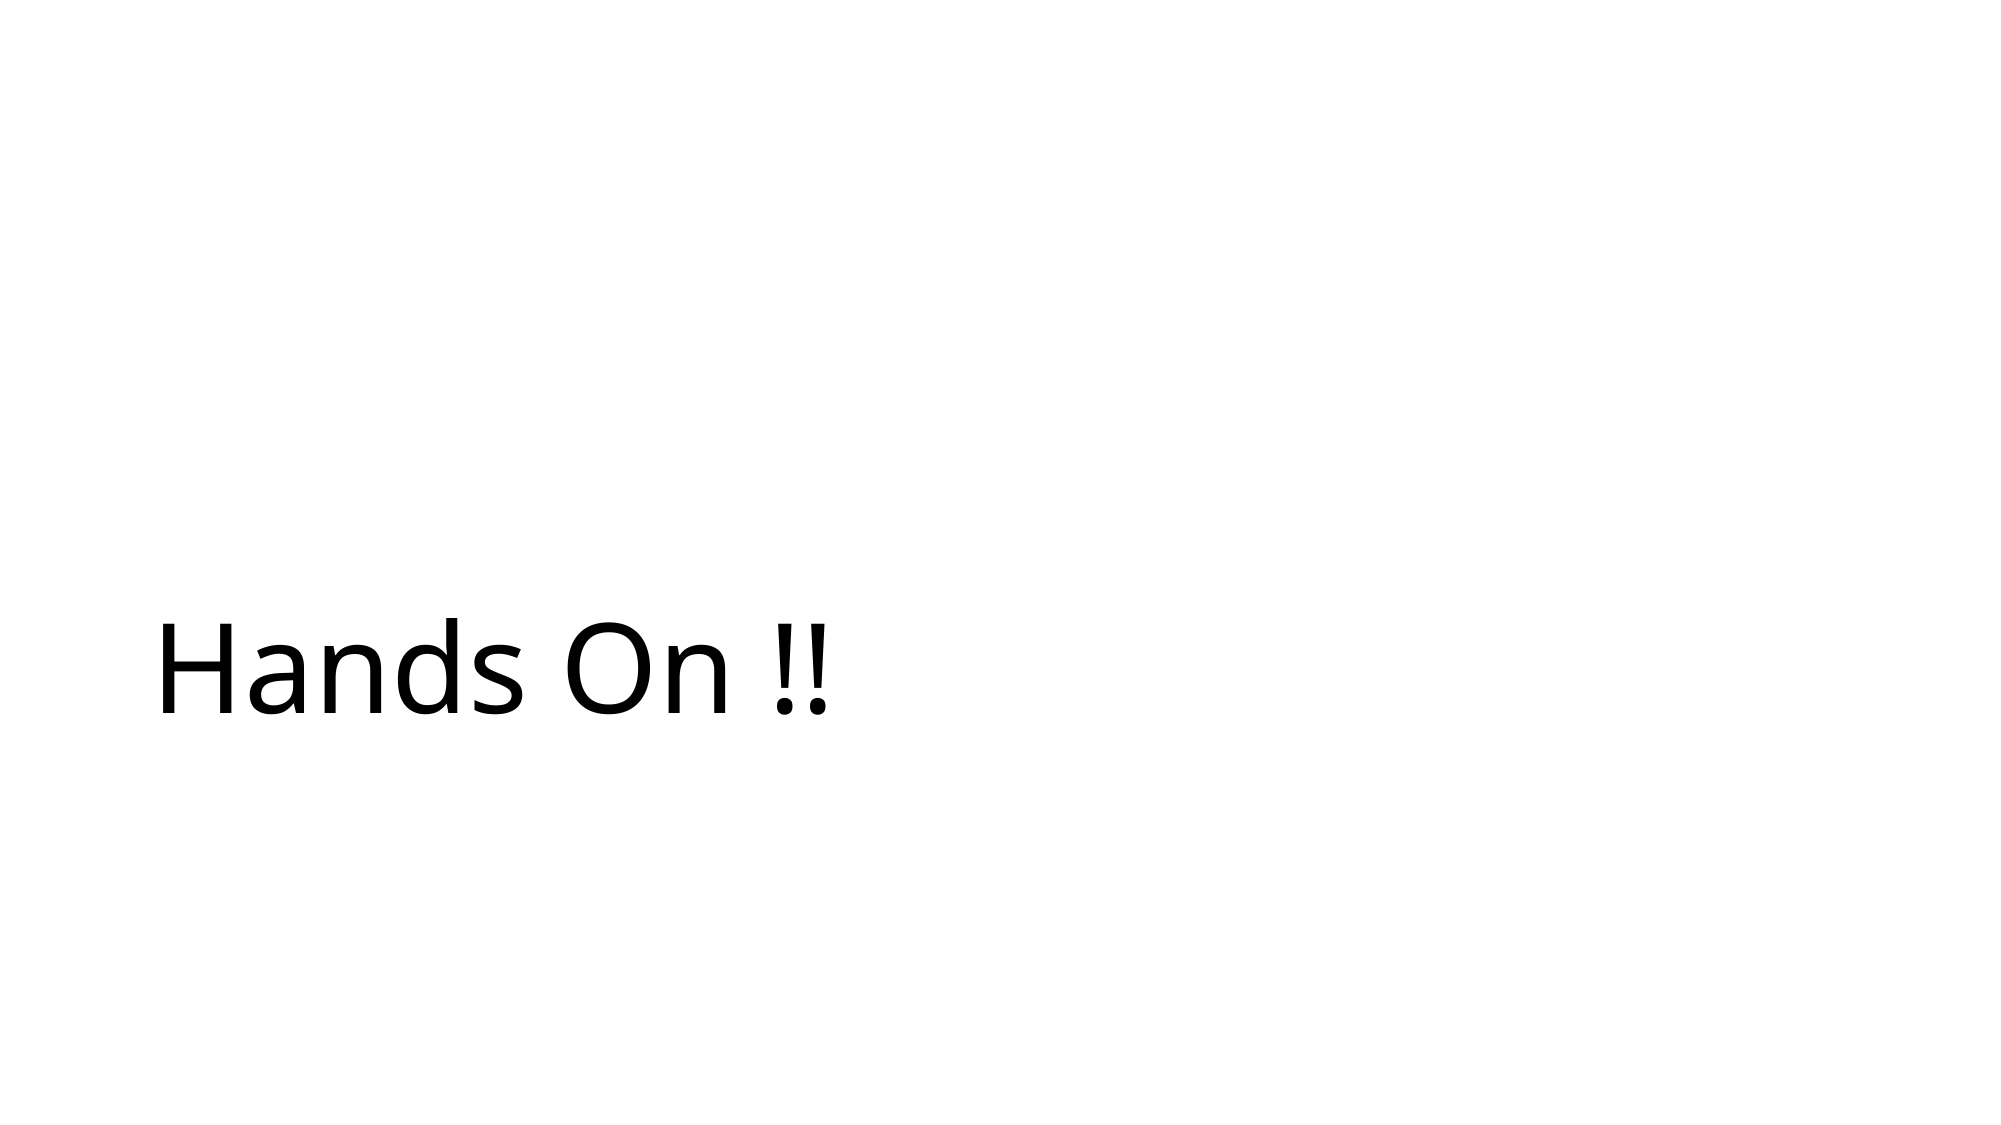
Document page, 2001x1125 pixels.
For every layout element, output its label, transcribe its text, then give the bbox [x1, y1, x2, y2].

title Hands On !! [136, 280, 1862, 749]
